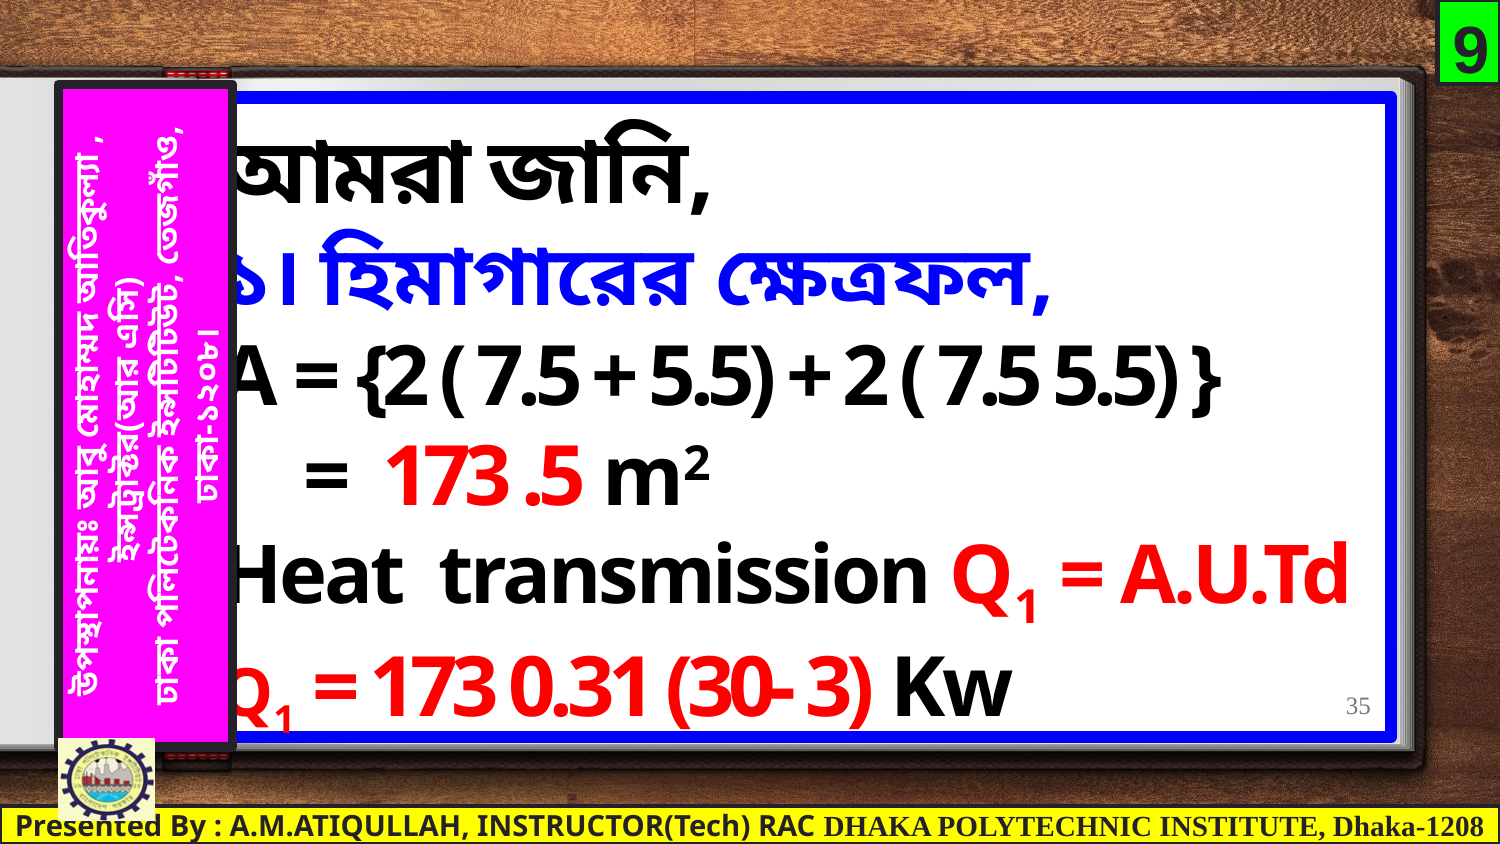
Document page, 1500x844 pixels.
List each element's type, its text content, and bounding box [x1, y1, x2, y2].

text_box Presented By : A.M.ATIQULLAH, INSTRUCTOR(Tech) RAC DHAKA POLYTECHNIC INSTITUTE, Dhaka-1208 [0, 804, 1500, 844]
picture [0, 0, 1500, 821]
text_box 9 [1435, 0, 1500, 86]
slide_number 35 [1295, 672, 1386, 737]
text_box উপস্থাপনায়ঃ আবু মোহাম্মদ আতিকুল্যা , ইন্সট্রাক্টর(আর এসি) ঢাকা পলিটেকনিক ইন্সটিটিউট, তেজগাঁও, ঢাকা-১২০৮। [58, 84, 233, 747]
